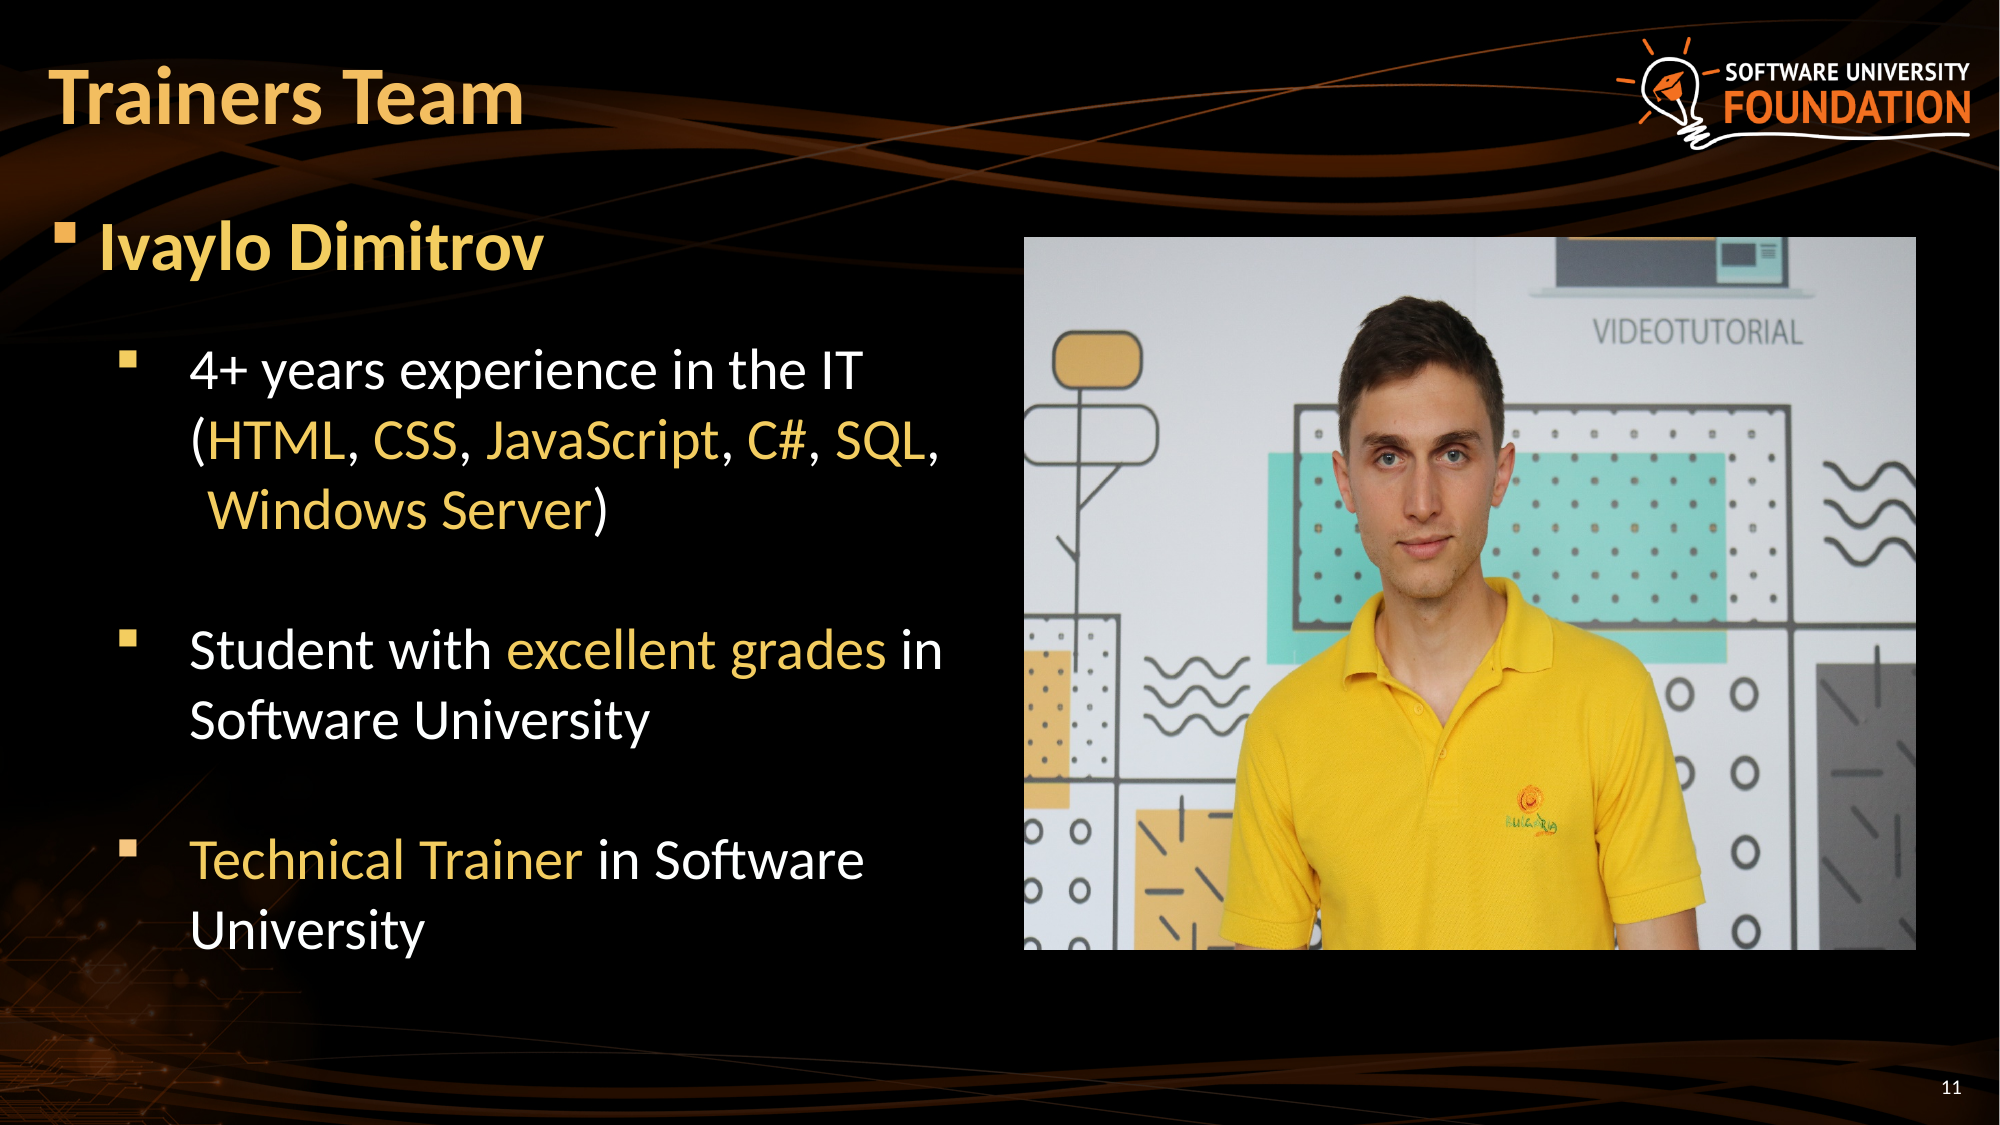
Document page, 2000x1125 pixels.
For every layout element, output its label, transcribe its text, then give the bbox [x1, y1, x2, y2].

text_box 4+ years experience in the IT (HTML, CSS, JavaScript, C#, SQL, Windows Server) Student with excellent grades in Software University Technical Trainer in Software University [99, 323, 1025, 969]
picture [0, 0, 2000, 1125]
title Trainers Team [30, 6, 1602, 189]
list Ivaylo Dimitrov [31, 195, 738, 313]
slide_number 11 [1897, 1070, 1968, 1103]
